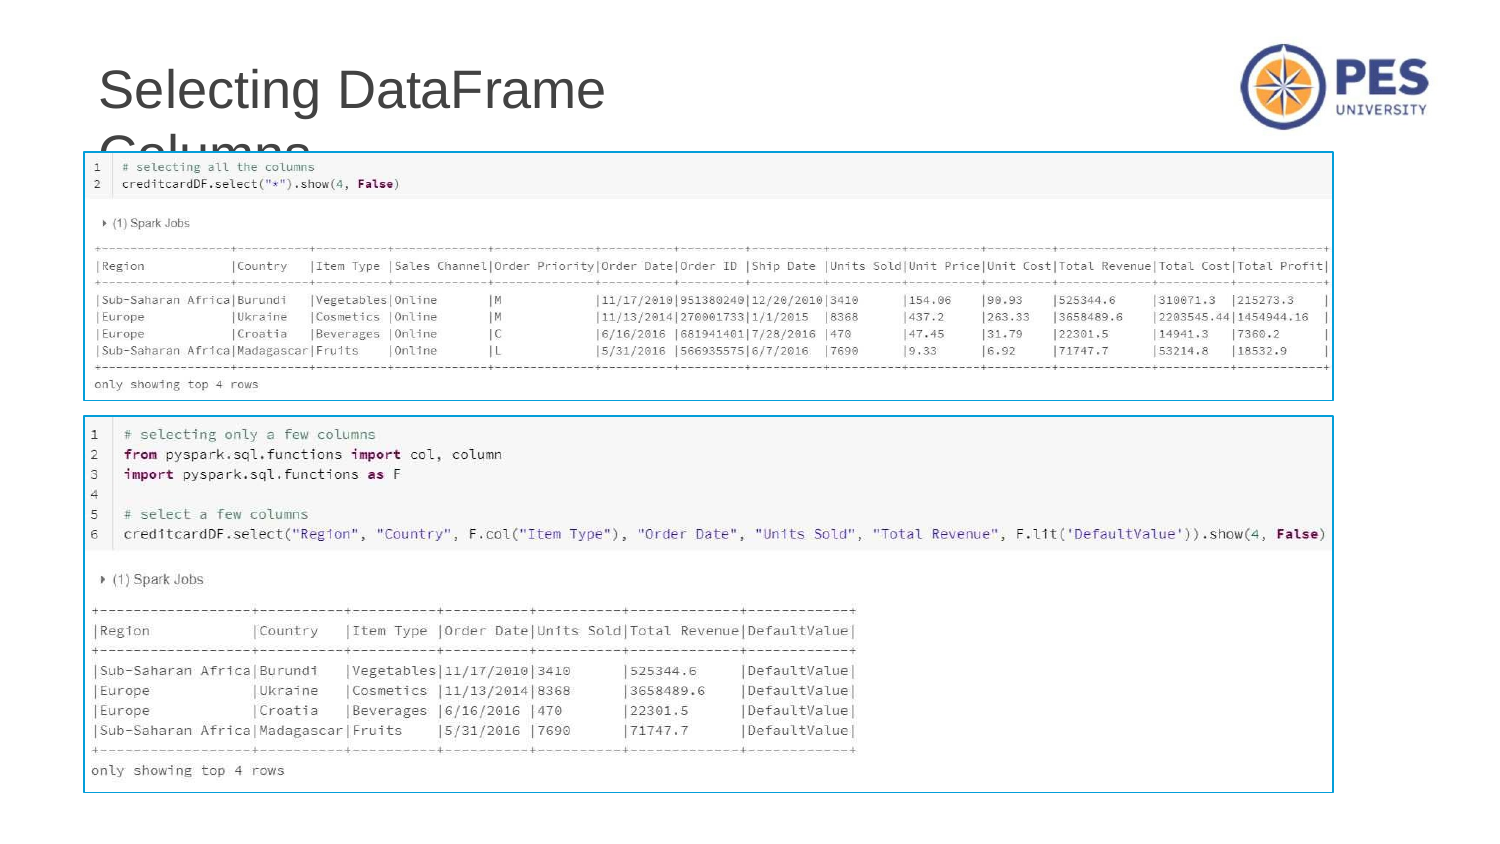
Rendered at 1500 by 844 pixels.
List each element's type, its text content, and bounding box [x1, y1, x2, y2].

picture [1233, 36, 1438, 136]
title Selecting DataFrame Columns [96, 51, 835, 149]
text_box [82, 150, 1335, 402]
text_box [82, 414, 1335, 794]
